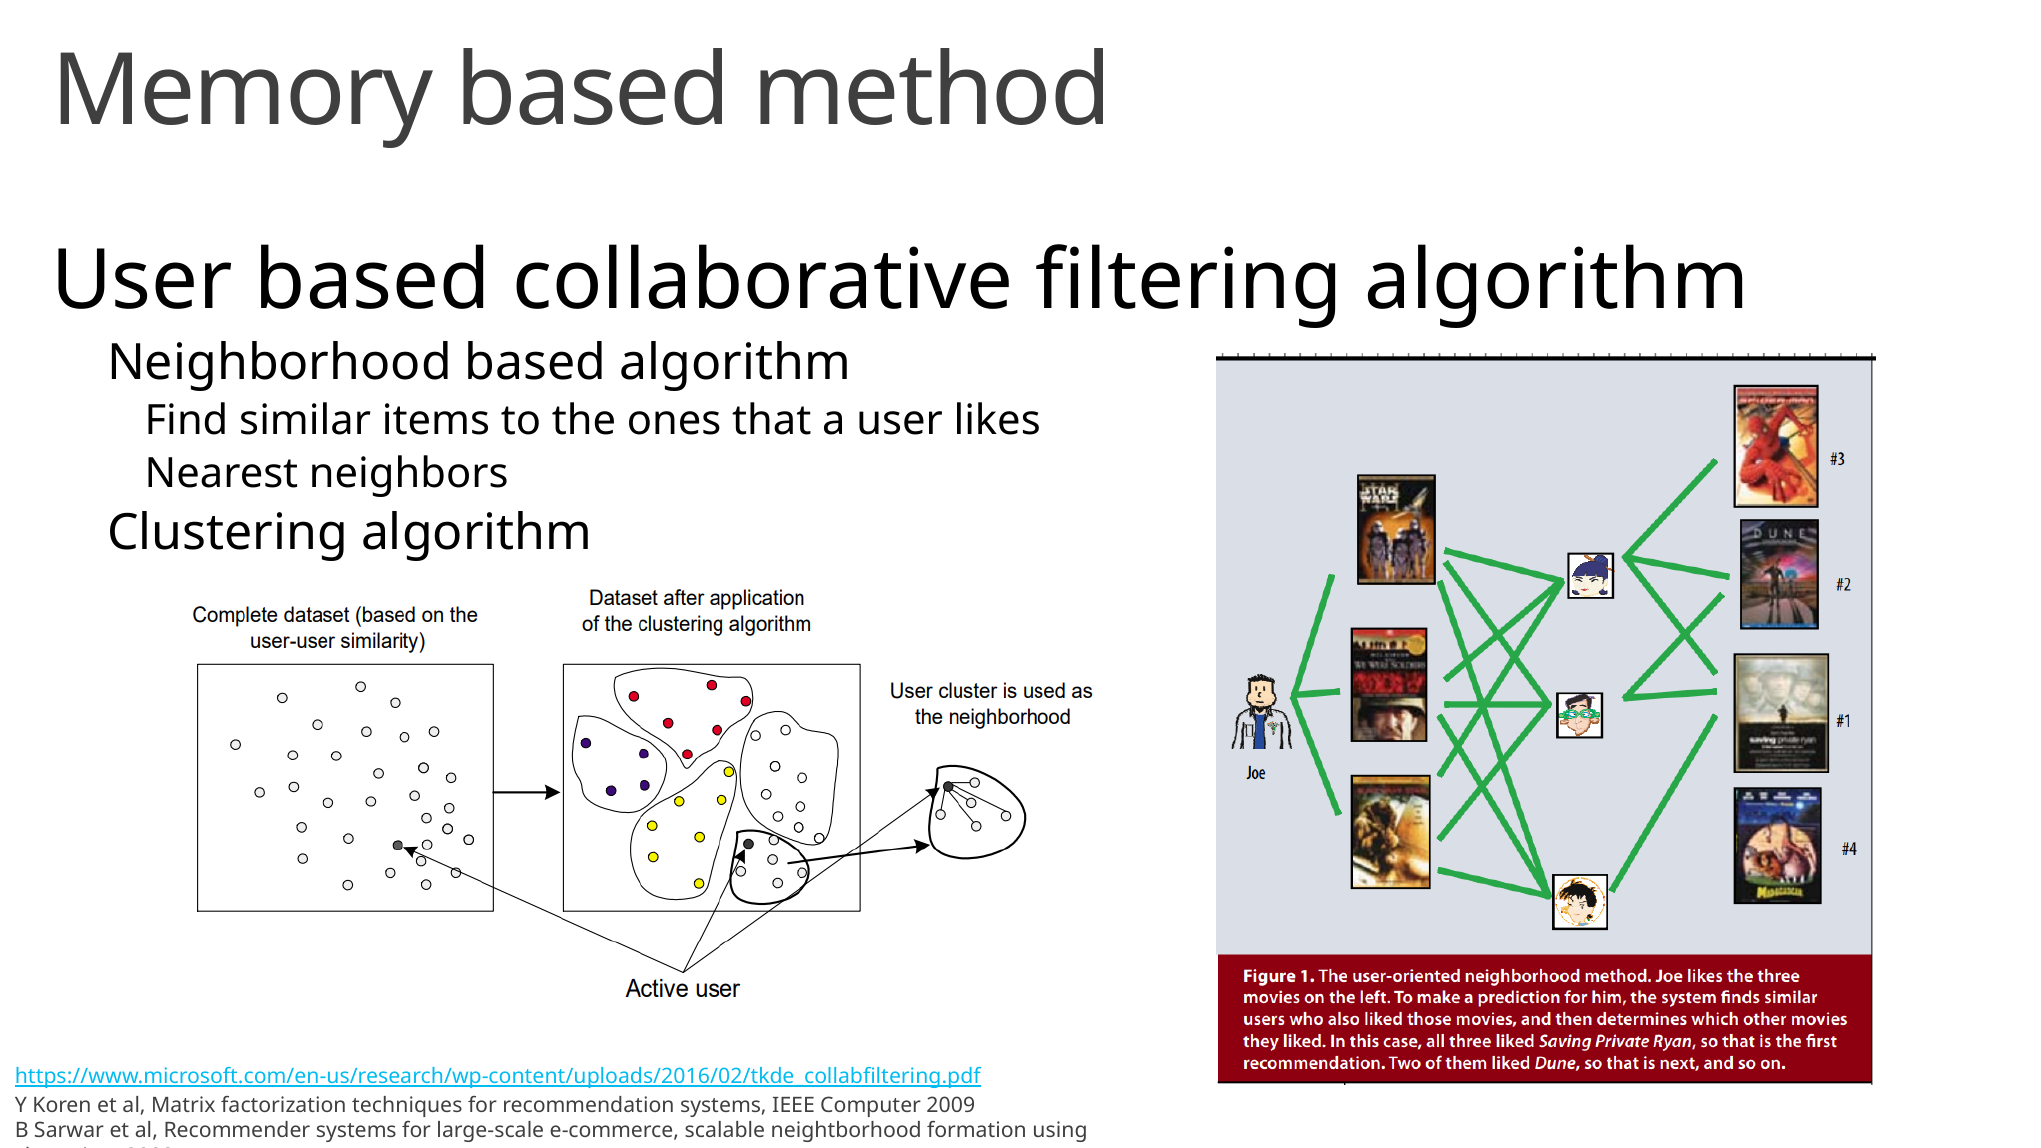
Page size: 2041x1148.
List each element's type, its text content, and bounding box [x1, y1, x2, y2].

picture [163, 573, 1117, 1034]
picture [1216, 353, 1876, 1085]
list User based collaborative filtering algorithm Neighborhood based algorithm Find similar items to the ones that a user likes Nearest neighbors Clustering algorithm [26, 221, 2015, 587]
text_box https://www.microsoft.com/en-us/research/wp-content/uploads/2016/02/tkde_collabfiltering.pdf Y Koren et al, Matrix factorization techniques for recommendation systems, IEEE Computer 2009 B Sarwar et al, Recommender systems for large-scale e-commerce, scalable neightborhood formation using clustering, 2002 [0, 1054, 1189, 1148]
title Memory based method [26, 22, 2015, 202]
